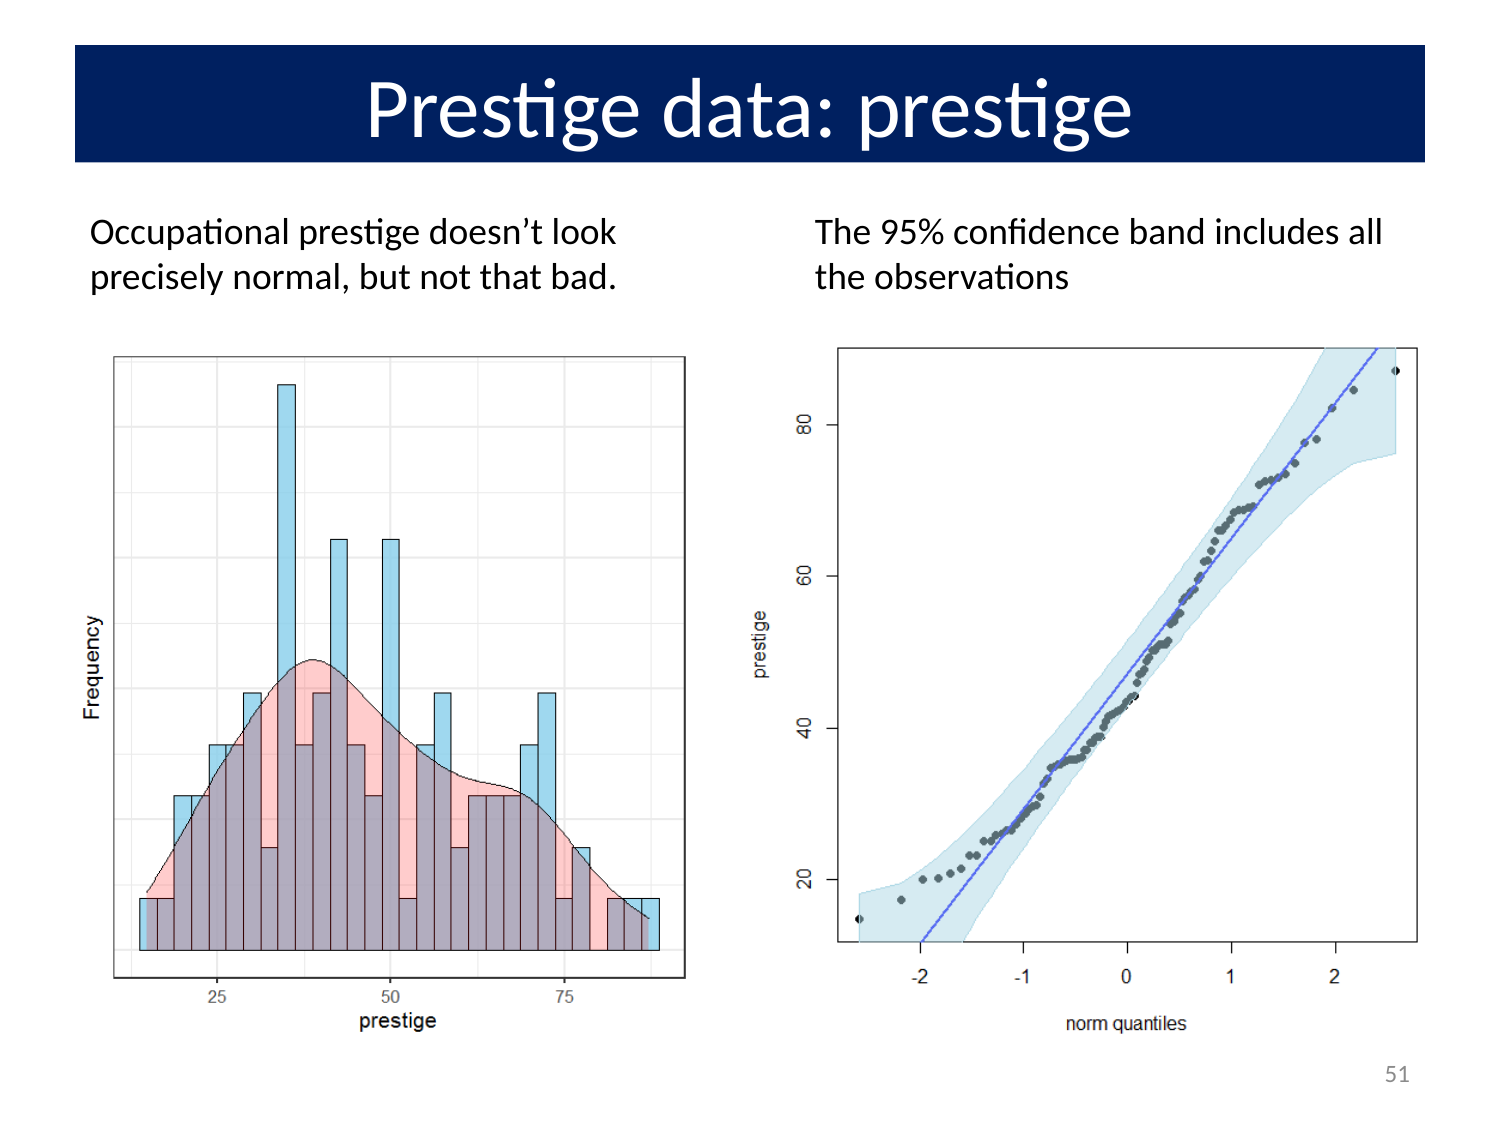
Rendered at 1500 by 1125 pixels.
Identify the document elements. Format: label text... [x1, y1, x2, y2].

text_box Occupational prestige doesn’t look precisely normal, but not that bad. [75, 199, 713, 305]
title Prestige data: prestige [75, 45, 1425, 163]
slide_number 51 [1074, 1042, 1425, 1103]
picture [749, 338, 1426, 1035]
picture [74, 349, 691, 1037]
text_box The 95% confidence band includes all the observations [800, 199, 1425, 305]
